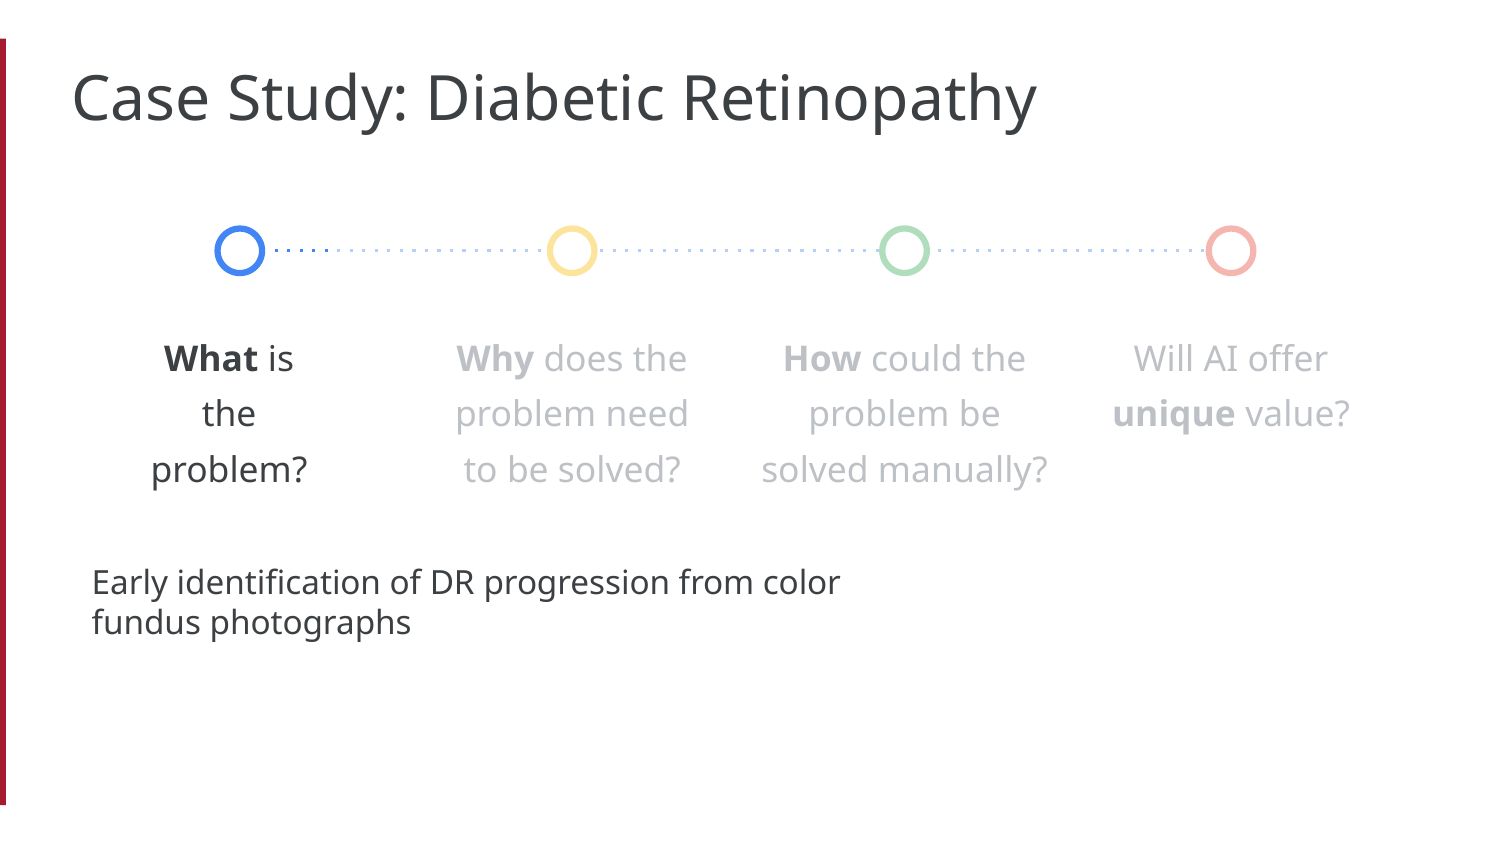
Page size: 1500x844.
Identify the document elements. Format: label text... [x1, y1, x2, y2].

text_box [217, 228, 263, 274]
text_box How could the problem be solved manually? [757, 320, 1052, 532]
text_box Why does the problem need to be solved? [436, 320, 708, 500]
text_box Will AI offer unique value? [1095, 320, 1367, 466]
text_box Early identification of DR progression from color fundus photographs [76, 546, 927, 782]
title Case Study: Diabetic Retinopathy [56, 43, 1336, 132]
text_box [336, 169, 1329, 310]
text_box What is the problem? [132, 320, 326, 482]
